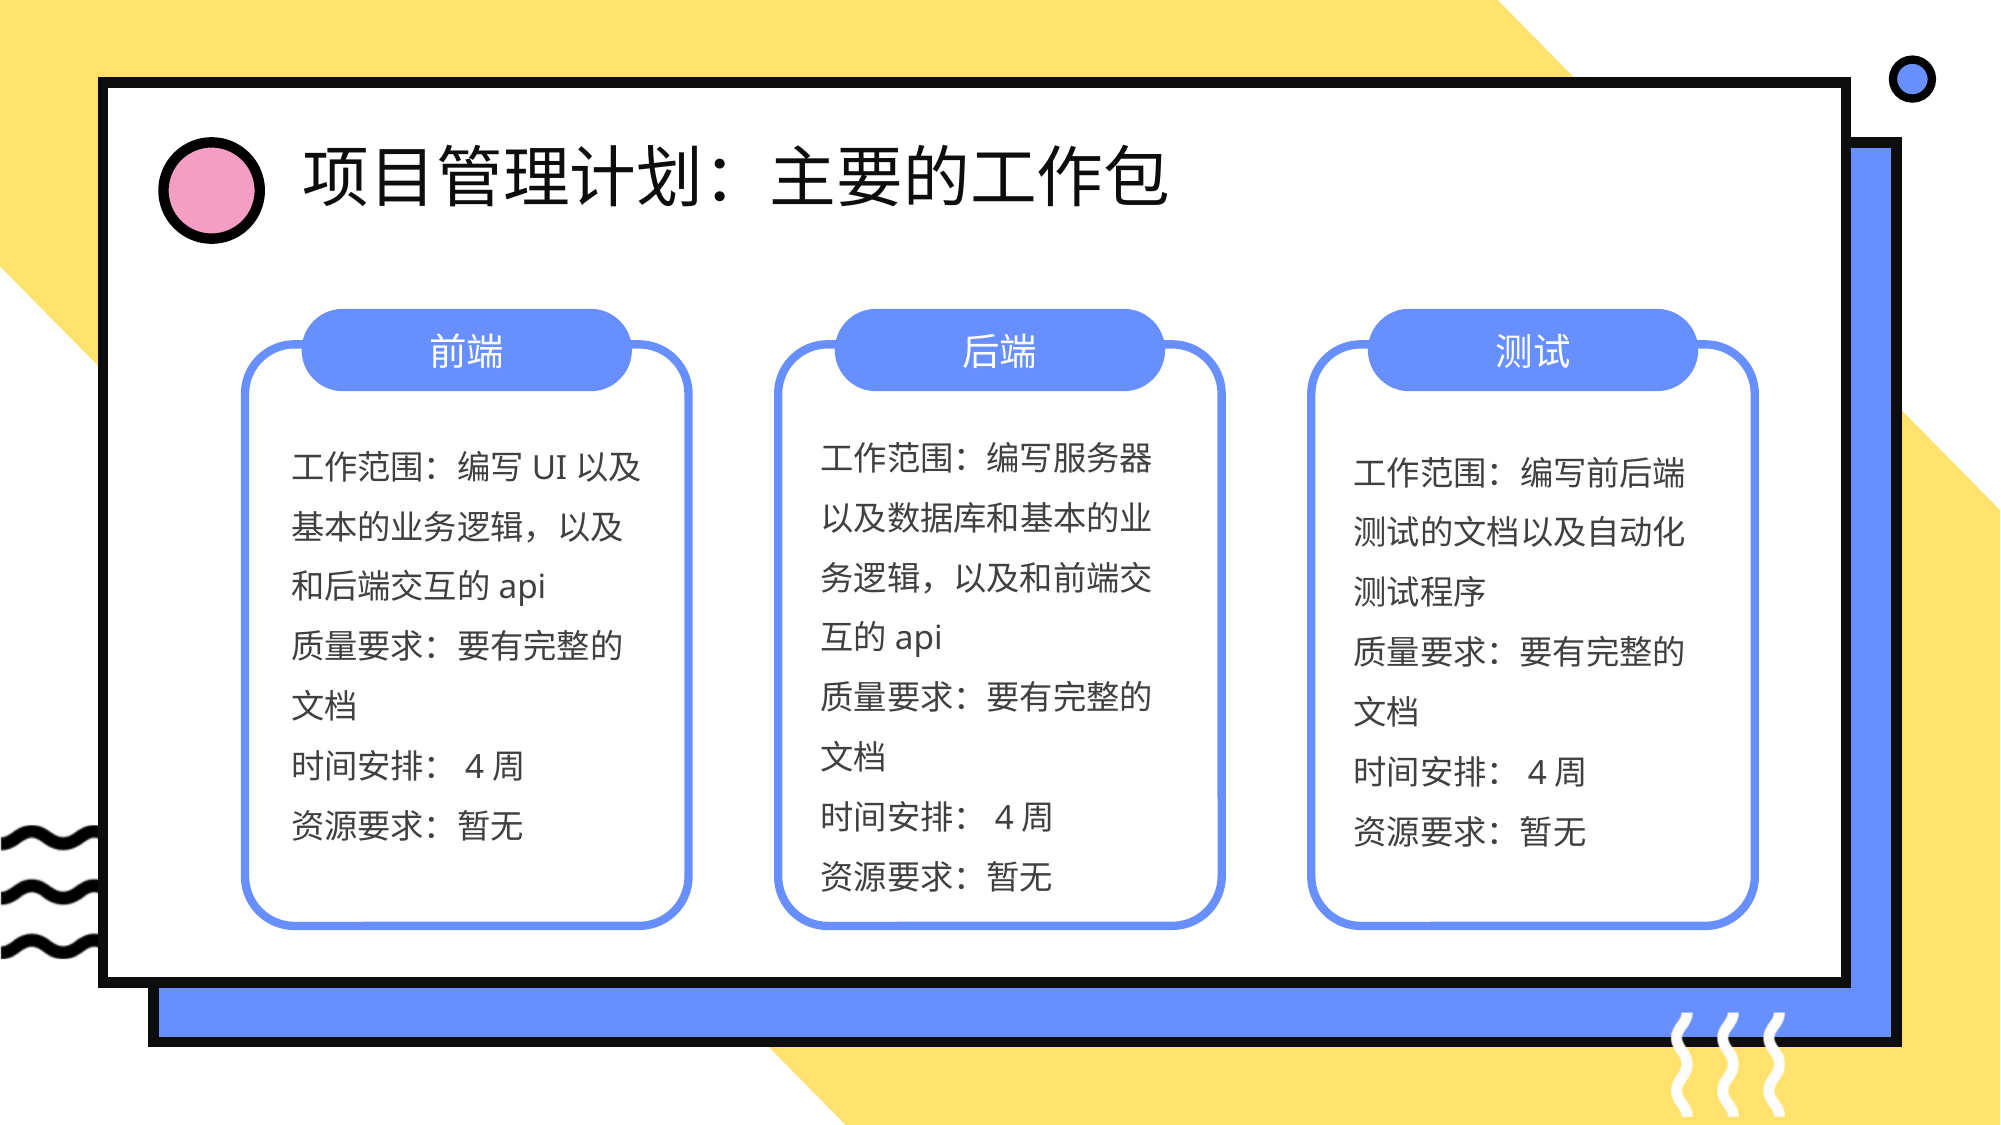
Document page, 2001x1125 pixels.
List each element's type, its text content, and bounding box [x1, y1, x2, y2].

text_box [244, 308, 689, 926]
picture [1609, 966, 1834, 1125]
text_box 项目管理计划：主要的工作包 [288, 127, 1259, 222]
picture [0, 737, 148, 1042]
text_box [778, 308, 1222, 926]
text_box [1311, 308, 1755, 926]
